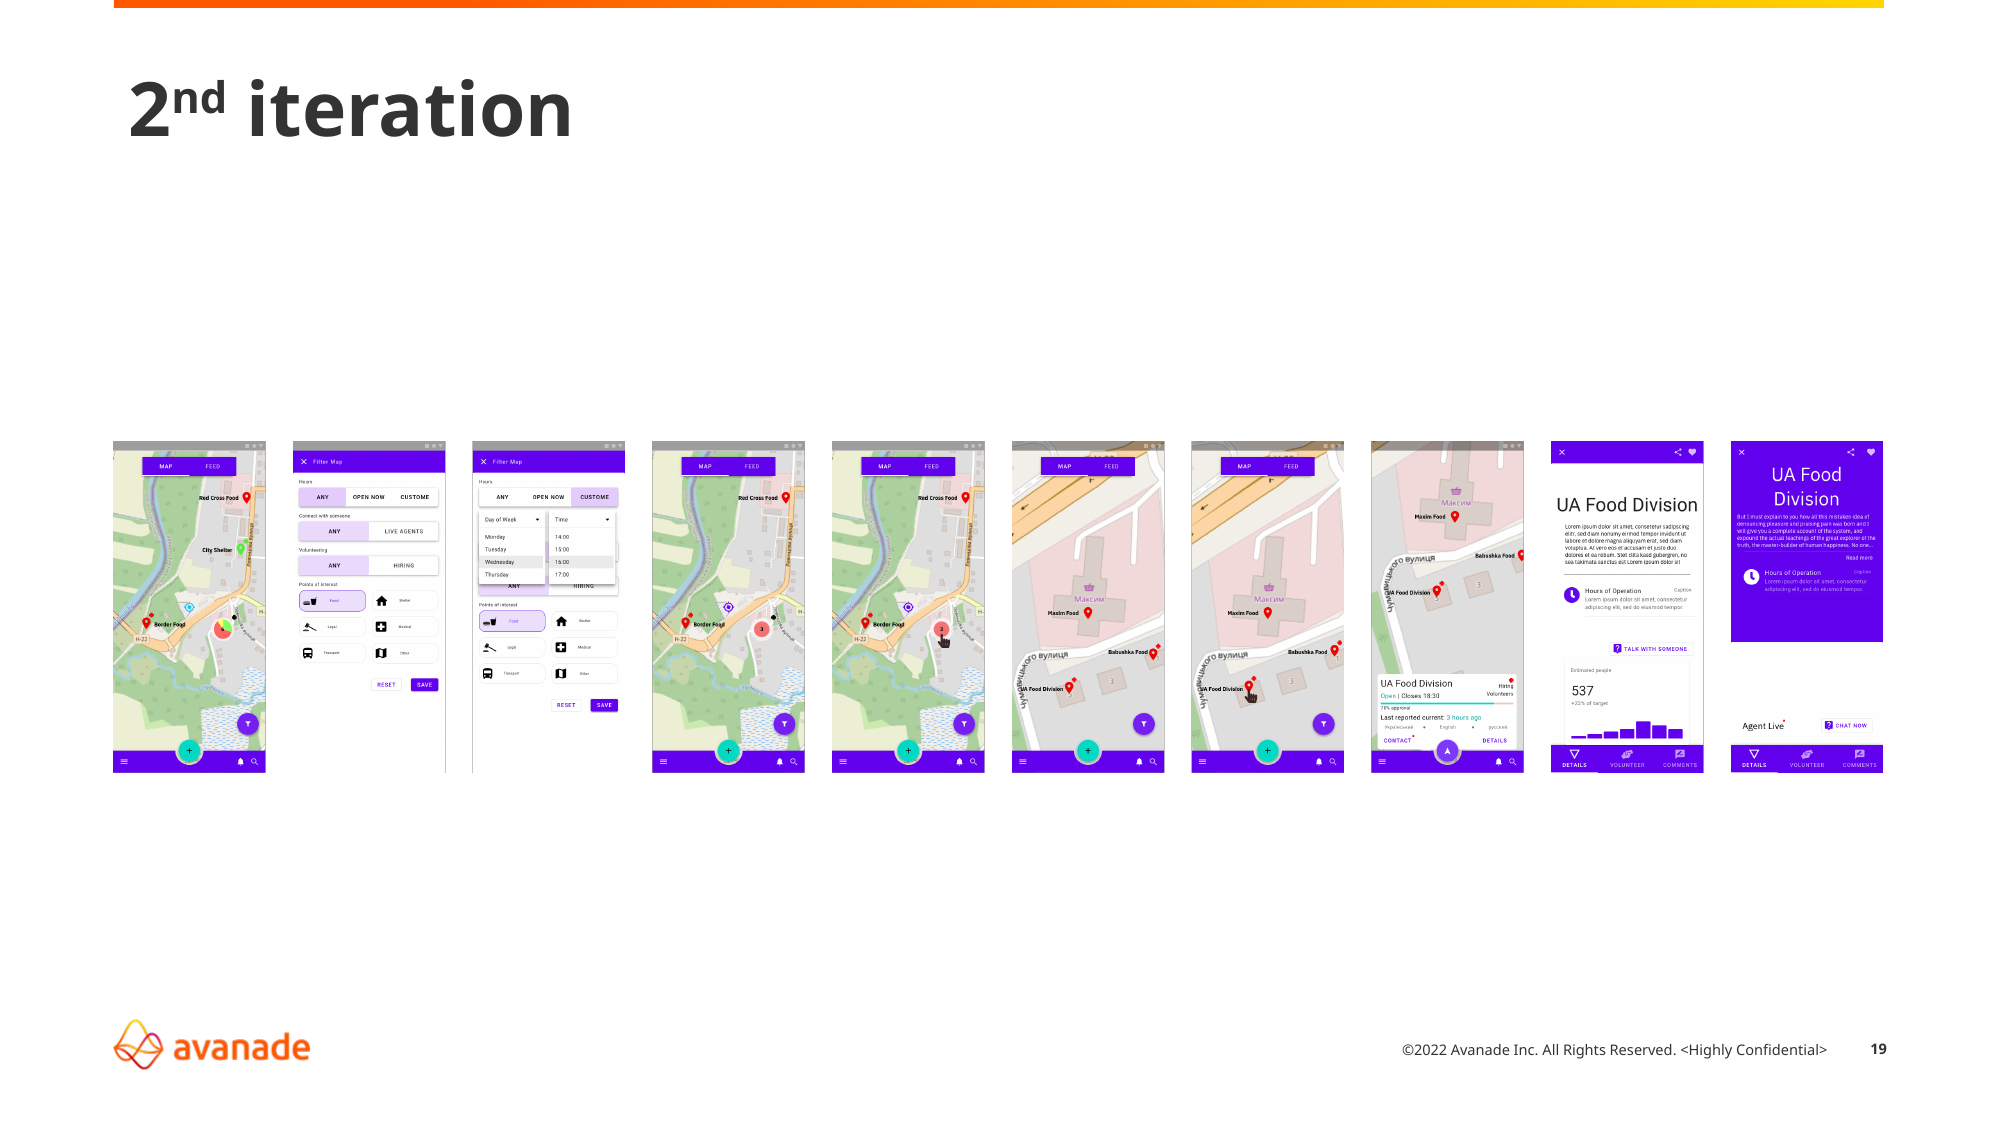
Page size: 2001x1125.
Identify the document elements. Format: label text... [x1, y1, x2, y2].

picture [113, 440, 1883, 773]
title 2nd iteration [113, 64, 1883, 228]
picture [93, 999, 339, 1090]
